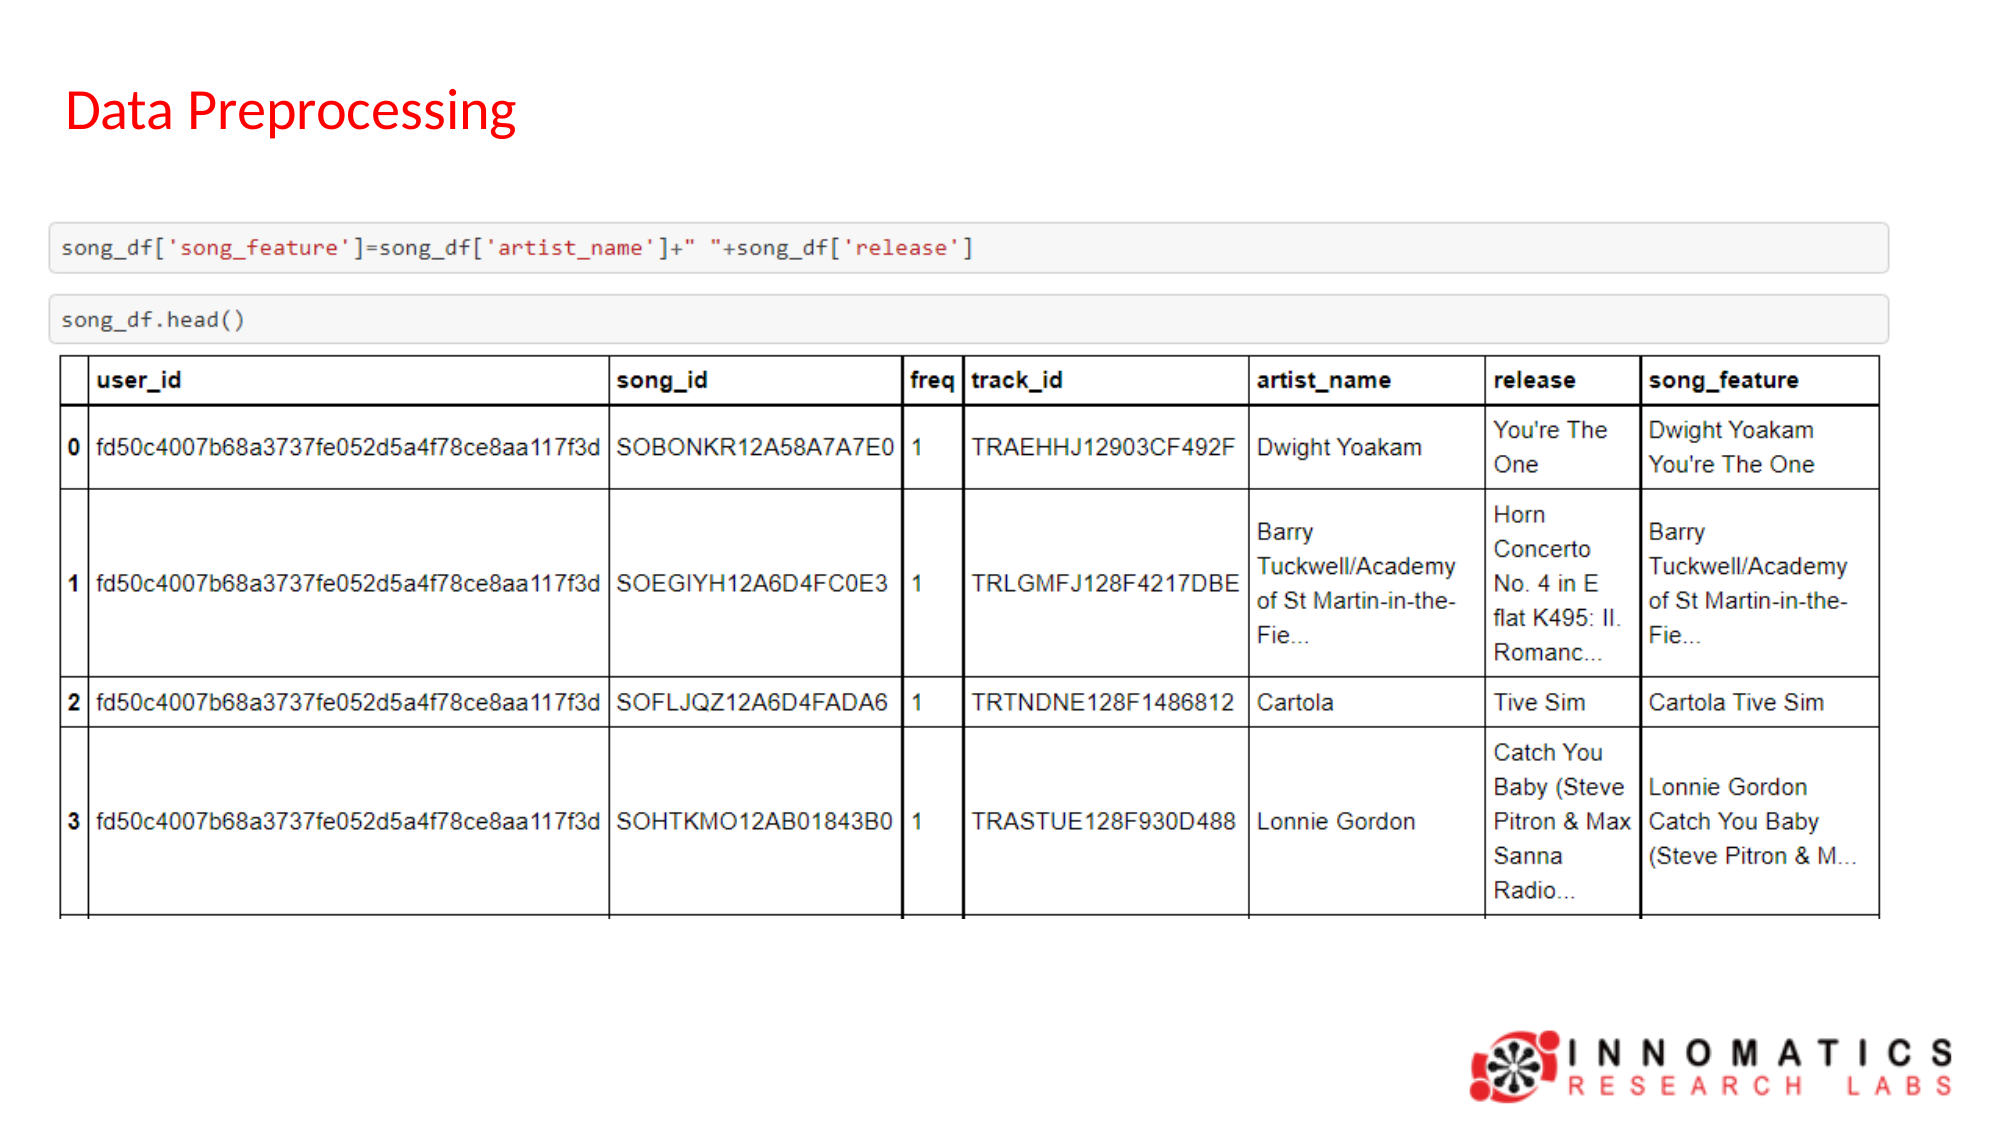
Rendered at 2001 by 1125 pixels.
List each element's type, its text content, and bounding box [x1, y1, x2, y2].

picture [1445, 1014, 1975, 1125]
text_box Data Preprocessing [49, 63, 539, 149]
picture [41, 216, 1921, 919]
